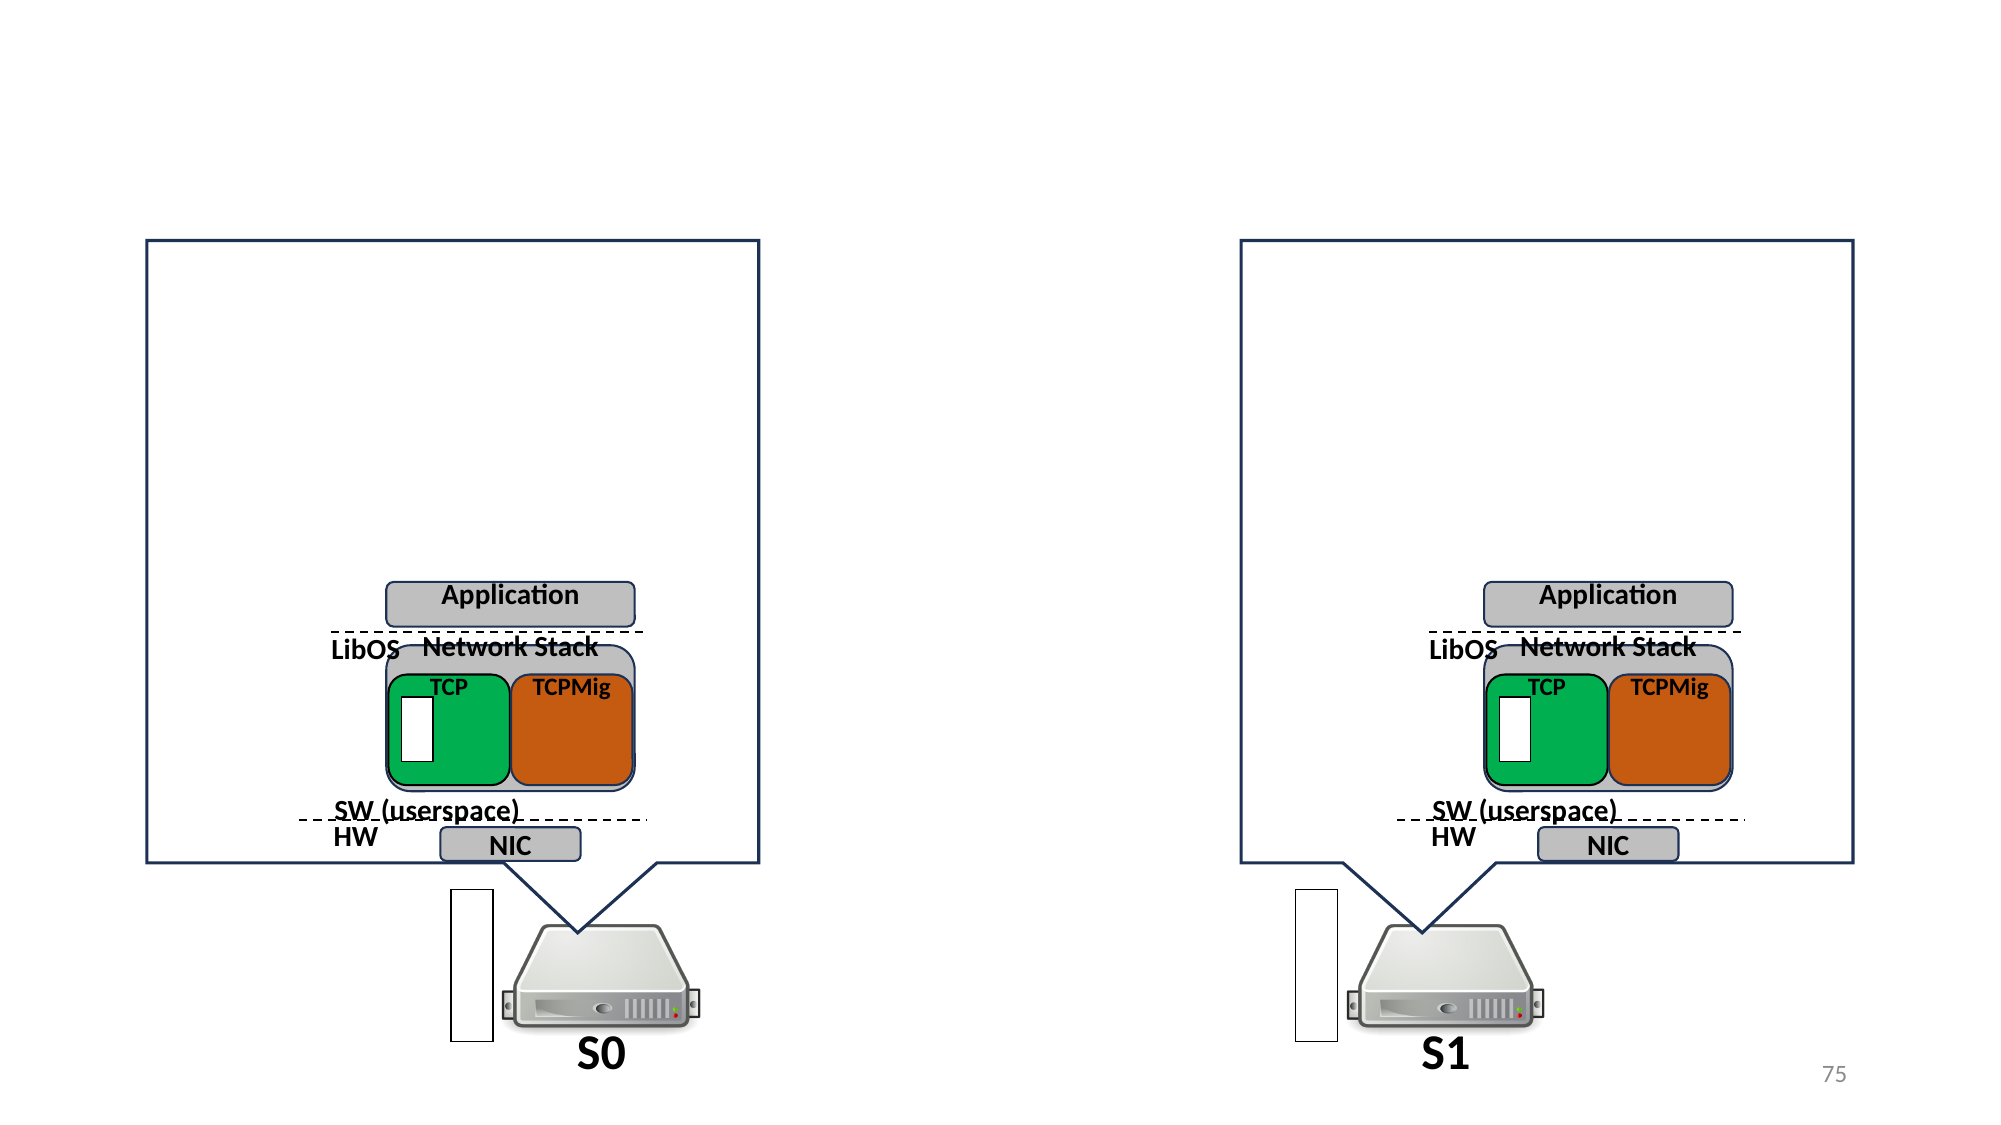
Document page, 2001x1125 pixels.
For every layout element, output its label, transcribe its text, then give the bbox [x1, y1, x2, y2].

slide_number 75 [1412, 1042, 1863, 1103]
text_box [146, 240, 1853, 863]
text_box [451, 889, 1549, 1096]
